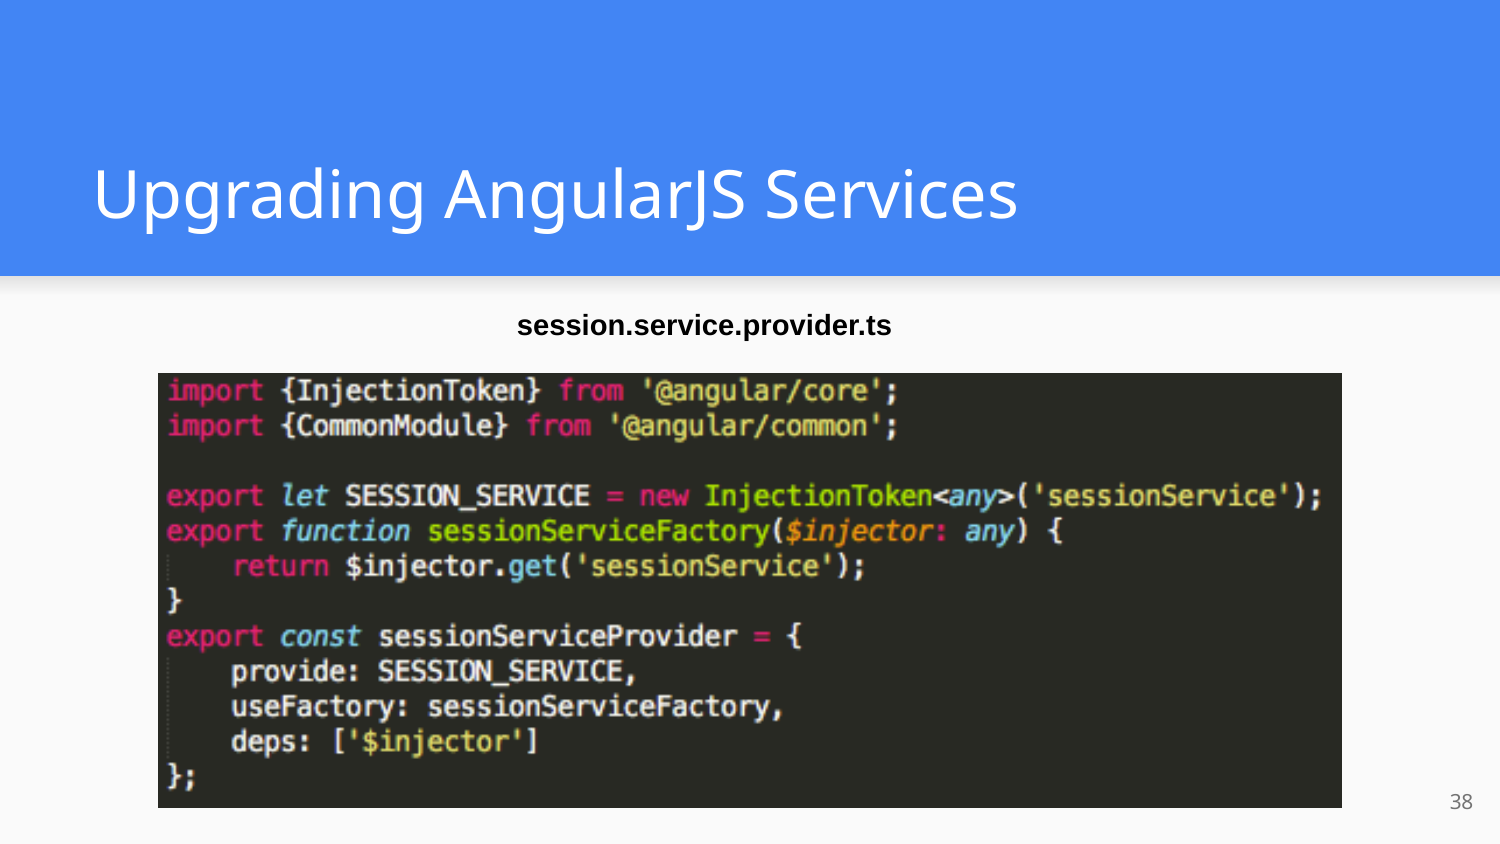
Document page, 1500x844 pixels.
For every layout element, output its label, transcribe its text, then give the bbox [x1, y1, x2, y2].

text_box session.service.provider.ts [501, 291, 1002, 338]
picture [157, 373, 1342, 808]
title Upgrading AngularJS Services [77, 121, 1427, 248]
slide_number ‹#› [1398, 770, 1489, 835]
